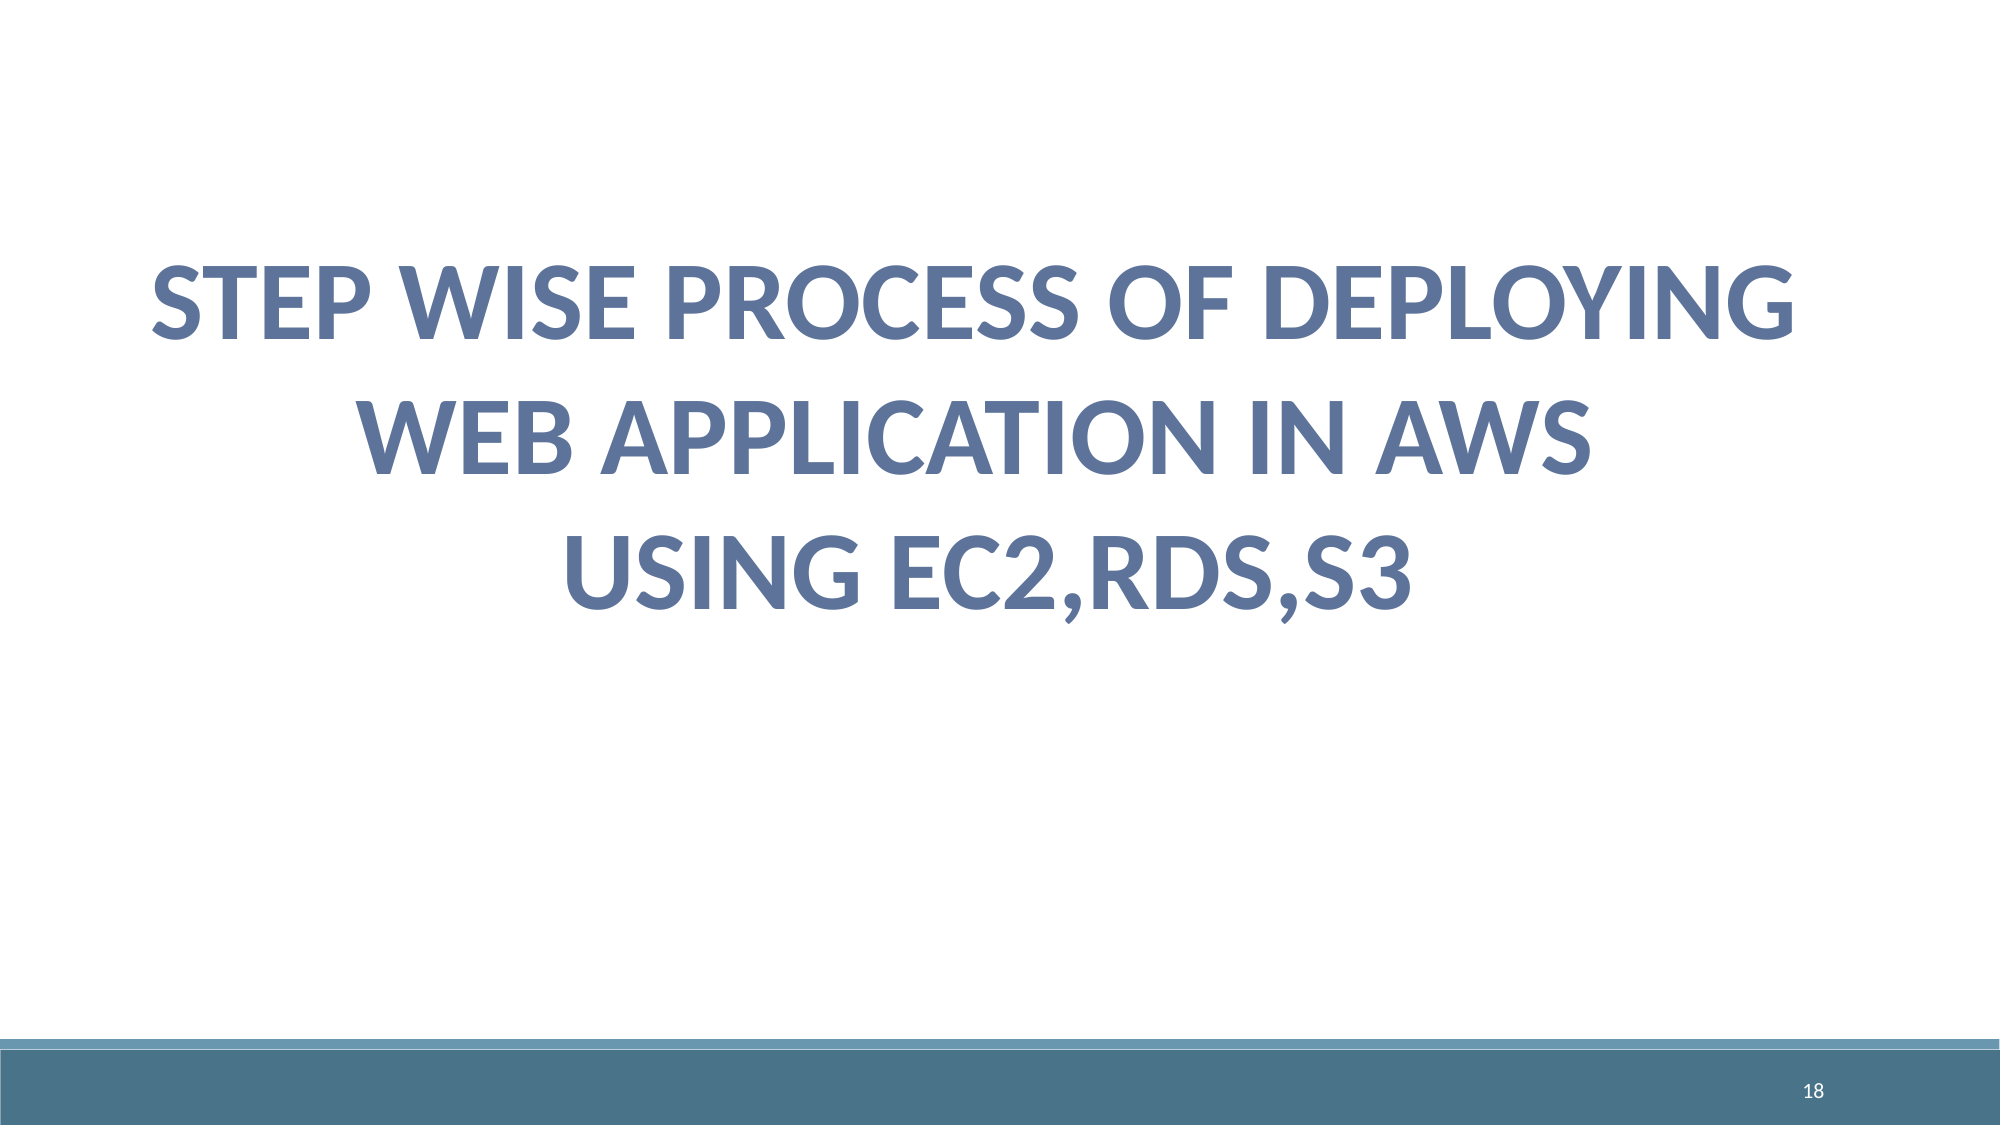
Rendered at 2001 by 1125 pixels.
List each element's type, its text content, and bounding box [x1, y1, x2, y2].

slide_number ‹#› [1624, 1059, 1840, 1120]
text_box STEP WISE PROCESS OF DEPLOYING WEB APPLICATION IN AWS USING EC2,RDS,S3 [115, 220, 1861, 640]
